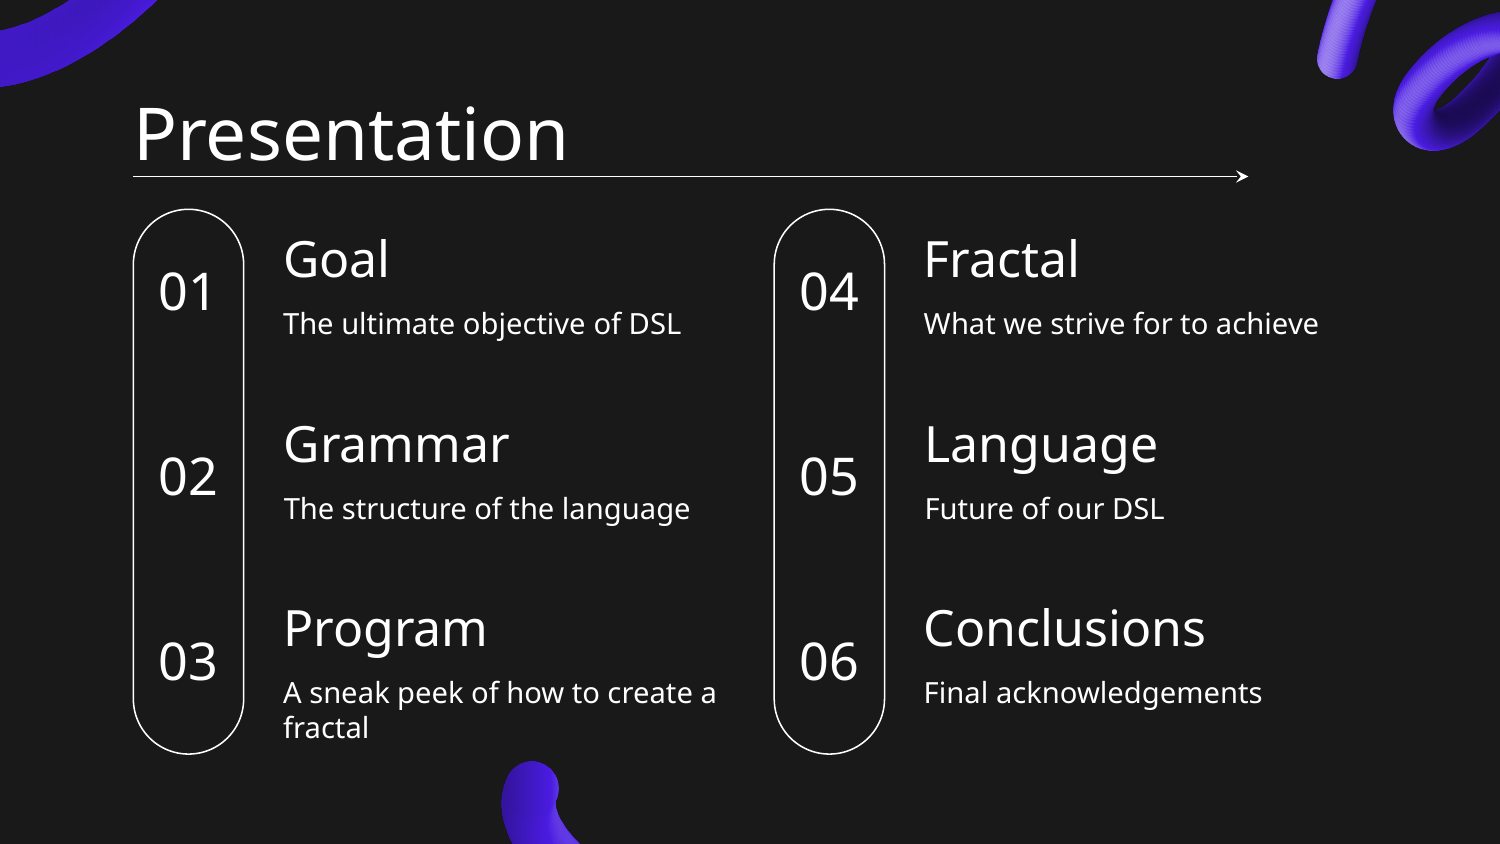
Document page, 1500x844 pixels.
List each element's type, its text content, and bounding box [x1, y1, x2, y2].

text_box [774, 242, 885, 755]
title 05 [779, 425, 880, 523]
title 02 [138, 425, 239, 523]
picture [0, 0, 225, 88]
subtitle Goal [268, 208, 740, 290]
text_box [779, 209, 879, 240]
subtitle Program [268, 577, 740, 672]
subtitle A sneak peek of how to create a fractal [268, 672, 740, 754]
subtitle Grammar [268, 393, 741, 474]
subtitle Fractal [908, 208, 1380, 290]
subtitle Conclusions [908, 577, 1380, 672]
subtitle Final acknowledgements [908, 672, 1380, 754]
text_box [133, 242, 244, 755]
picture [1273, 0, 1500, 240]
subtitle The ultimate objective of DSL [268, 290, 740, 371]
title 06 [779, 610, 880, 709]
subtitle What we strive for to achieve [908, 290, 1380, 371]
subtitle Future of our DSL [909, 474, 1381, 555]
title 03 [138, 610, 239, 709]
subtitle The structure of the language [268, 474, 741, 555]
title 01 [138, 240, 239, 338]
title 04 [779, 240, 880, 338]
subtitle Language [909, 393, 1381, 474]
text_box [139, 209, 238, 240]
title Presentation [118, 72, 1382, 167]
picture [501, 761, 881, 844]
